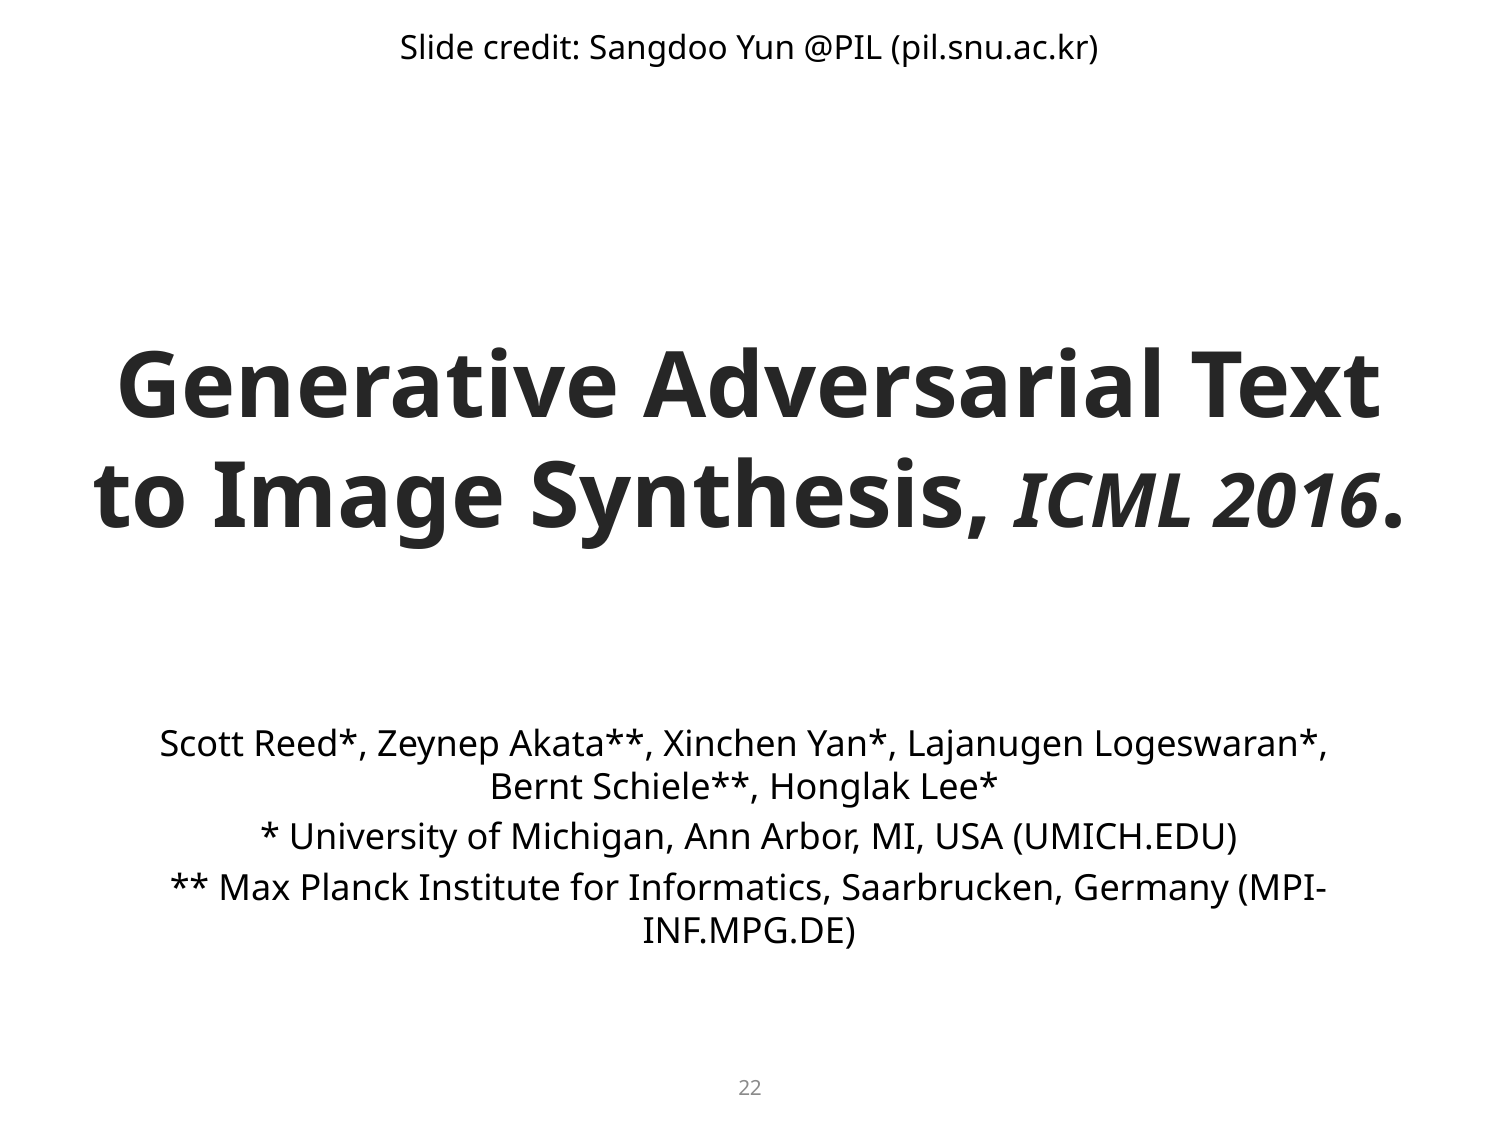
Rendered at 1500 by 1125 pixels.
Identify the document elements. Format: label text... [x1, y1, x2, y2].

slide_number 22 [575, 1058, 925, 1119]
text_box Scott Reed*, Zeynep Akata**, Xinchen Yan*, Lajanugen Logeswaran*, Bernt Schiele**, Honglak Lee* * University of Michigan, Ann Arbor, MI, USA (UMICH.EDU) ** Max Planck Institute for Informatics, Saarbrucken, Germany (MPI-INF.MPG.DE) [102, 712, 1397, 959]
text_box Slide credit: Sangdoo Yun @PIL (pil.snu.ac.kr) [0, 23, 1500, 79]
title Generative Adversarial Text to Image Synthesis, ICML 2016. [72, 219, 1426, 653]
